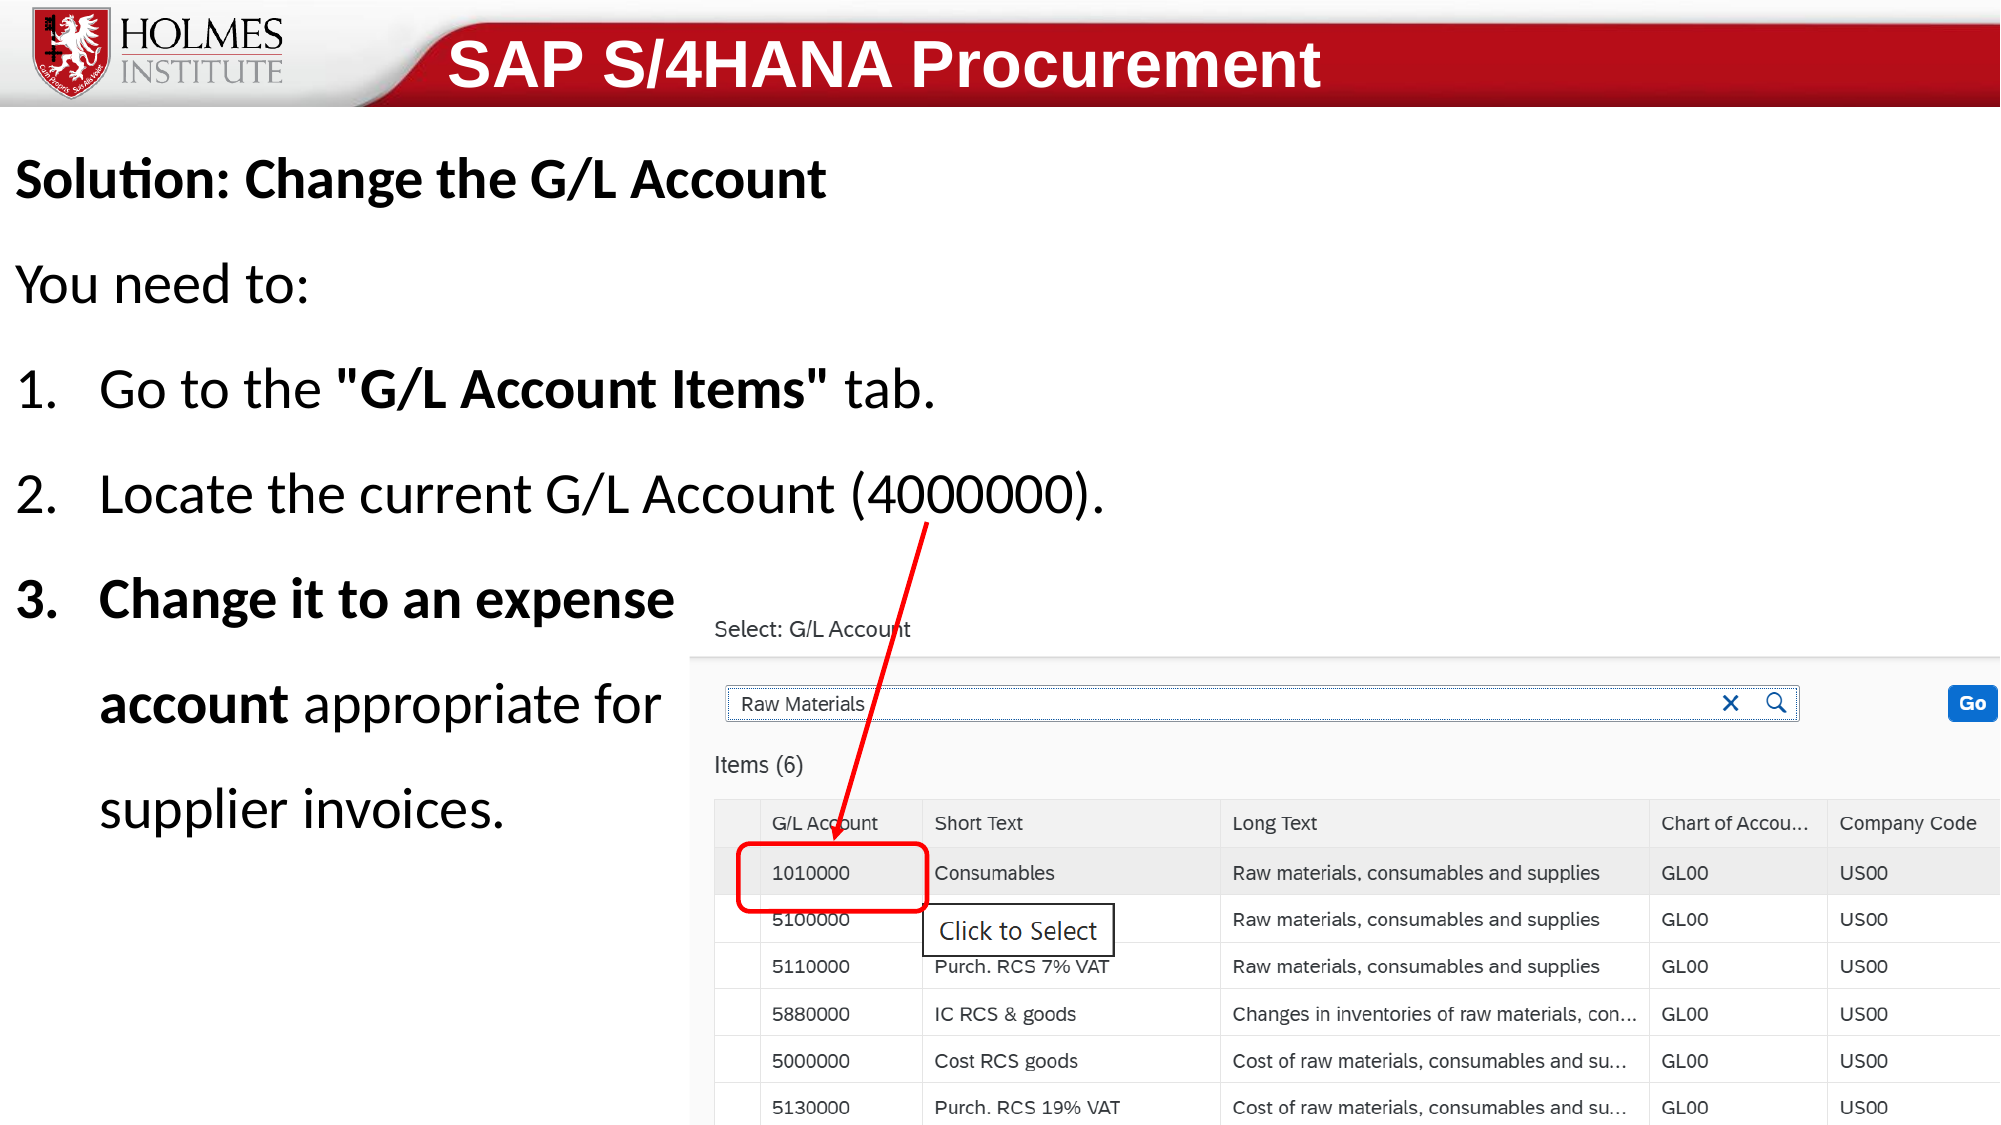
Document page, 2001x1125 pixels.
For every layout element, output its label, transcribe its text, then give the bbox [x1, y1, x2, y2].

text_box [833, 521, 928, 842]
text_box Solution: Change the G/L Account You need to: Go to the "G/L Account Items" tab. Locate the current G/L Account (4000000). Change it to an expense account appropriate for supplier invoices. [0, 118, 1982, 848]
picture [689, 609, 2000, 1125]
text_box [0, 0, 2000, 107]
